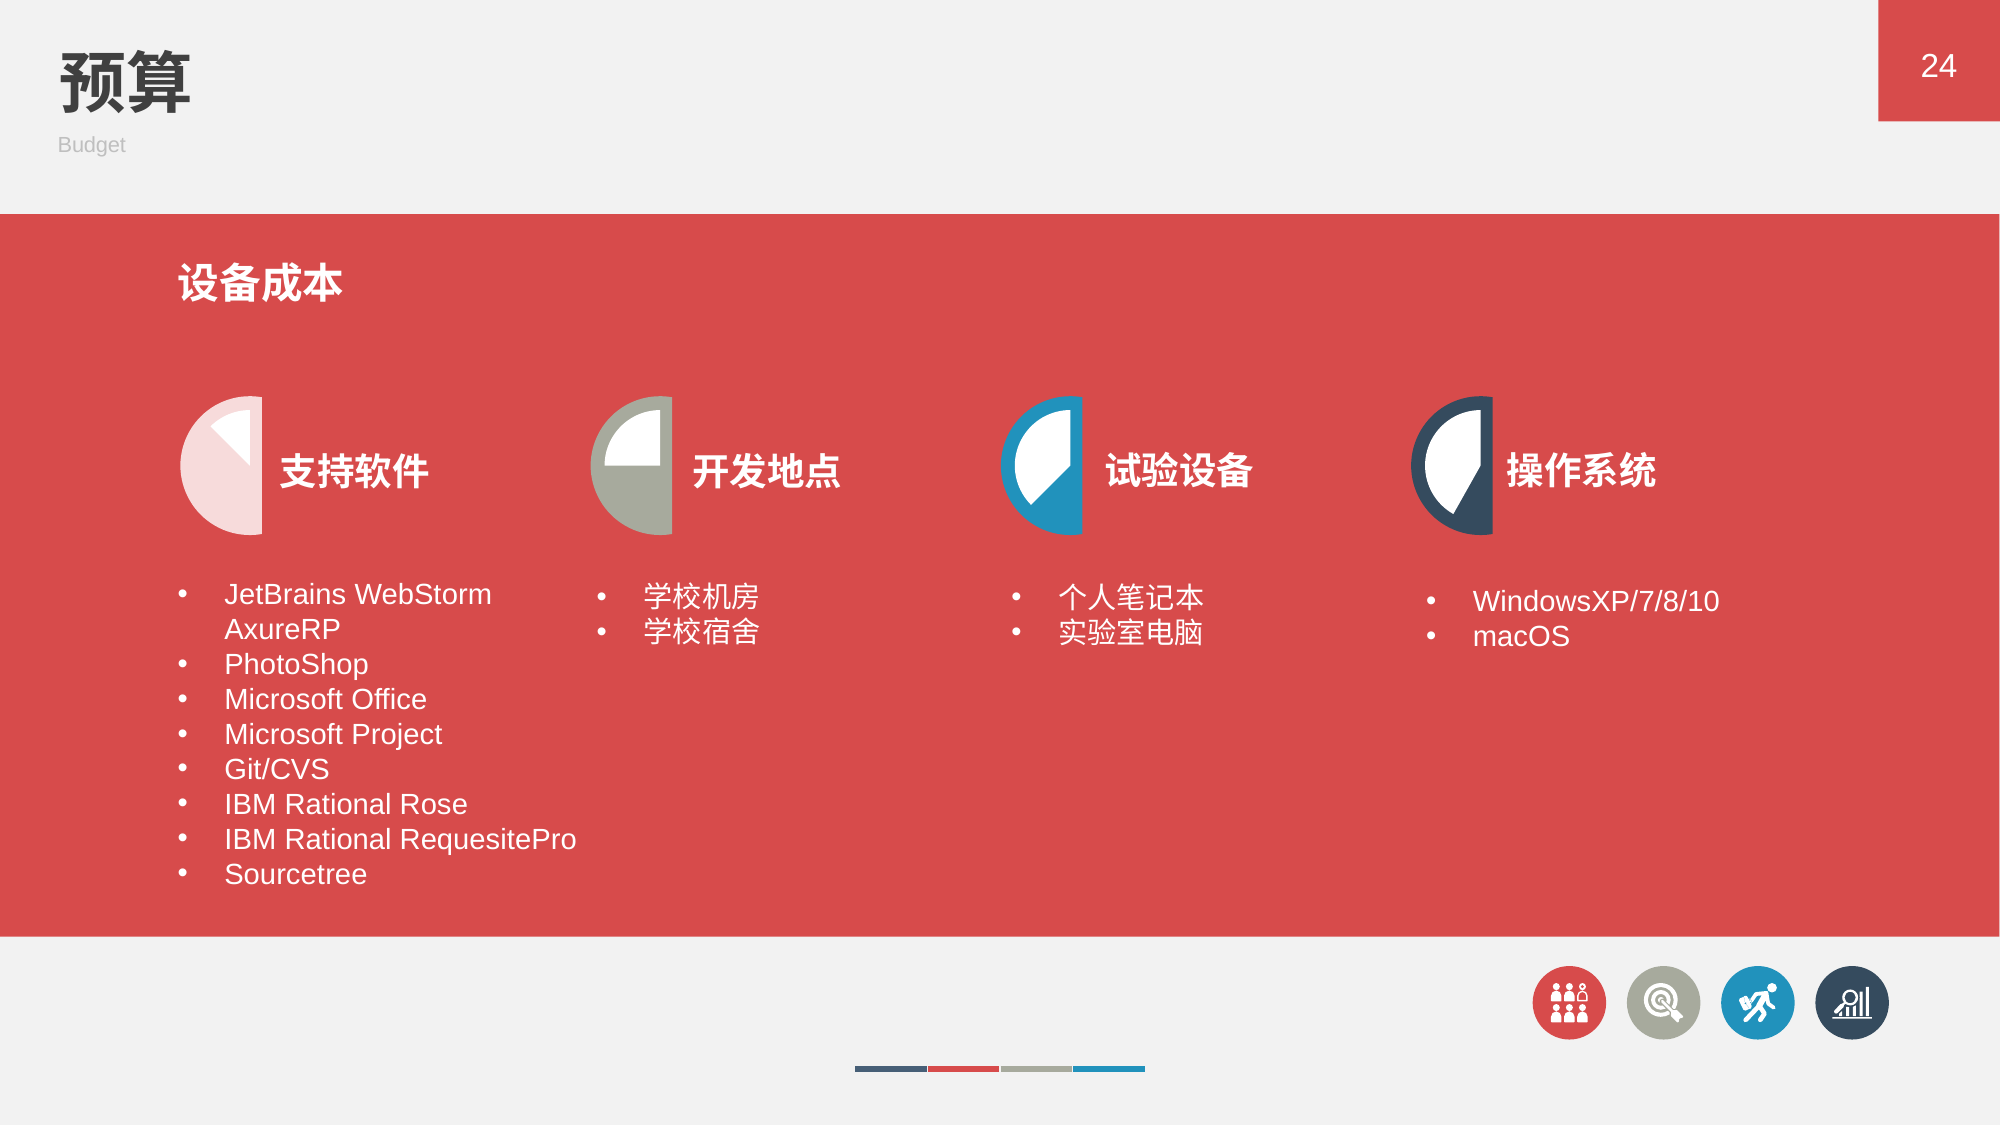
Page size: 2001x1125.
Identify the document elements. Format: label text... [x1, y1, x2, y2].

text_box [0, 213, 2000, 938]
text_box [1721, 965, 1795, 1040]
text_box 设备成本 [162, 249, 875, 314]
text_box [42, 33, 1227, 167]
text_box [162, 396, 605, 937]
slide_number 24 [1878, 34, 2000, 95]
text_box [1532, 965, 1607, 1040]
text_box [581, 396, 954, 658]
text_box WindowsXP/7/8/10 macOS [1411, 575, 1784, 661]
text_box 个人笔记本 实验室电脑 [996, 571, 1369, 657]
text_box 操作系统 [1550, 439, 1712, 499]
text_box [1000, 396, 1140, 536]
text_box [1815, 965, 1889, 1040]
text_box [1626, 965, 1701, 1040]
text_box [1411, 396, 1550, 536]
text_box 试验设备 [1140, 439, 1310, 500]
